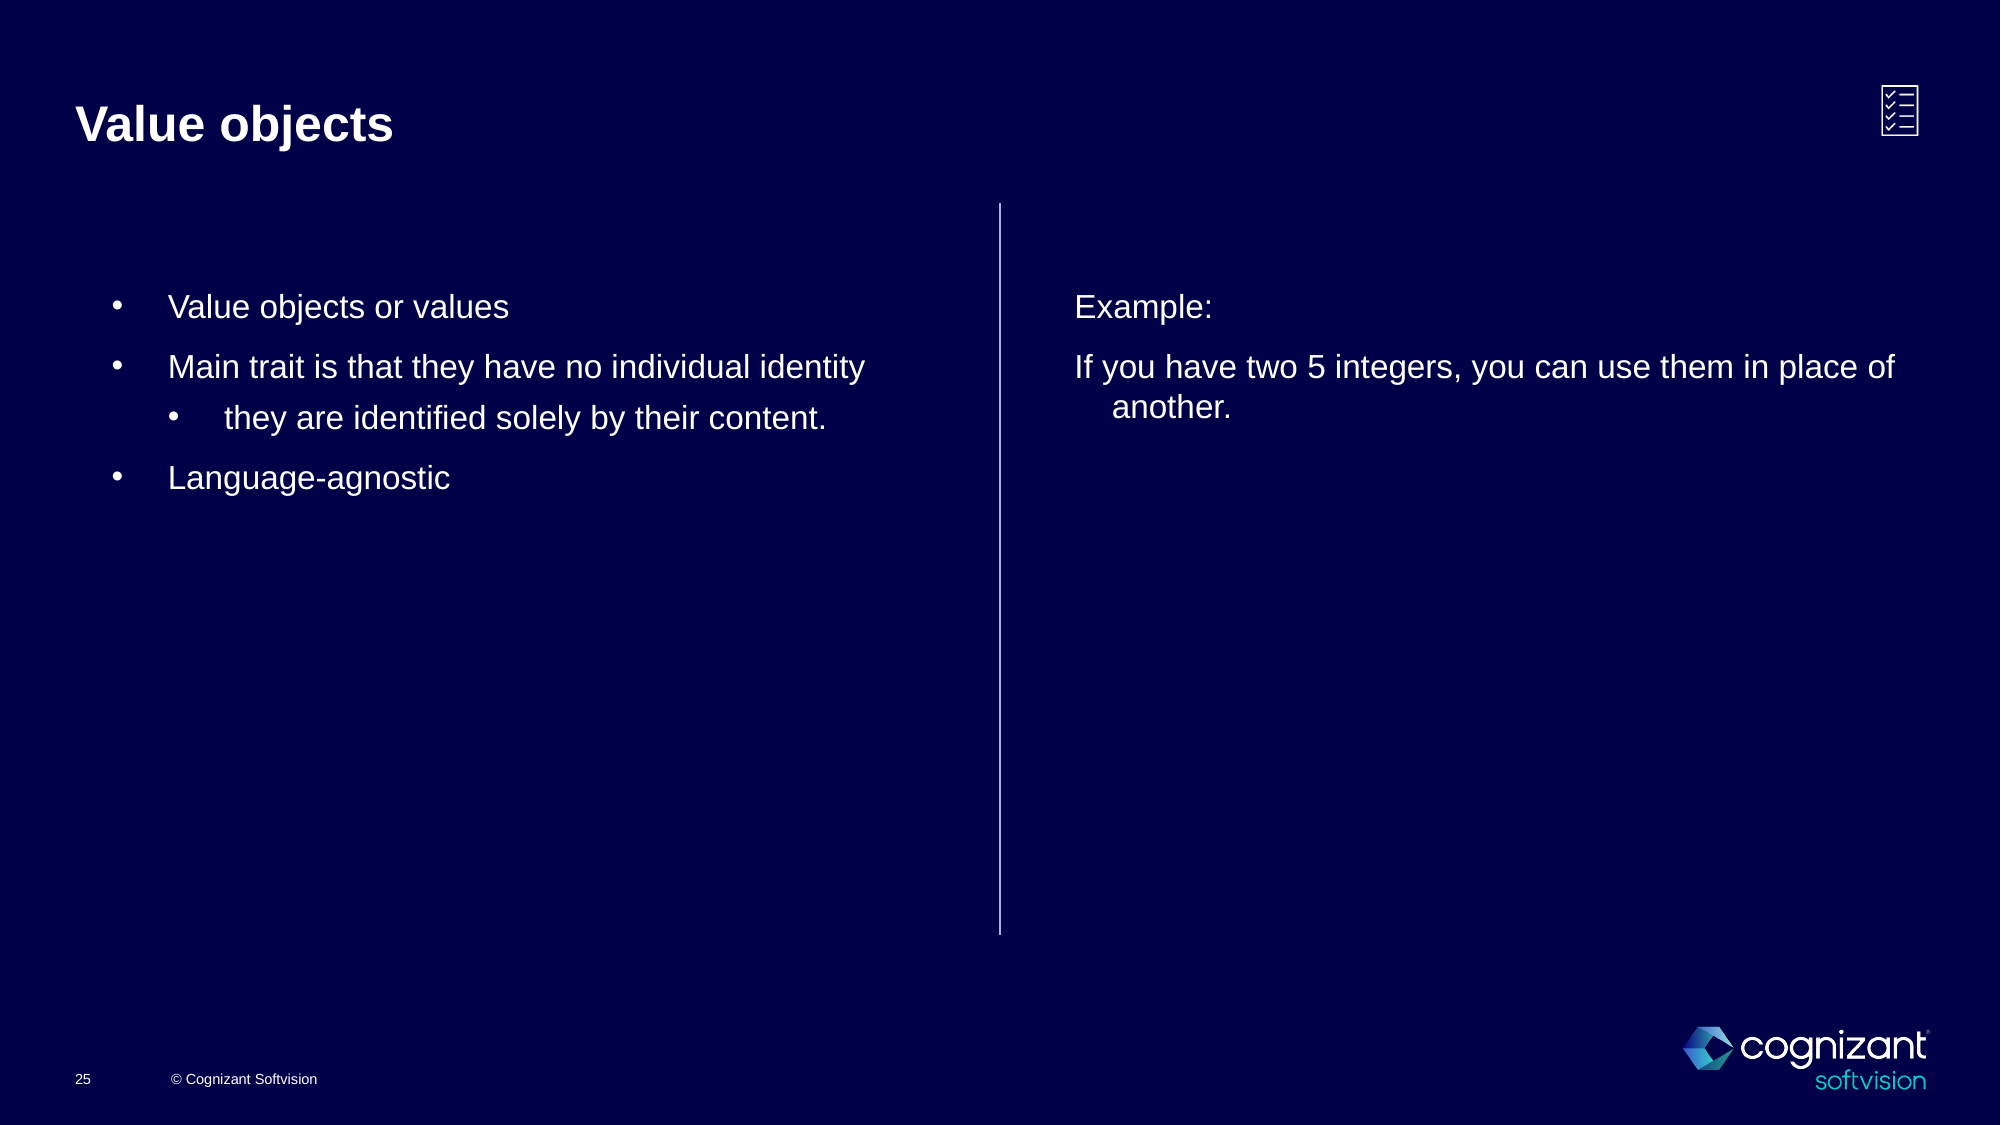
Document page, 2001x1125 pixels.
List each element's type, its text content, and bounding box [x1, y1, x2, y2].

title Value objects [75, 91, 1848, 142]
list Example: If you have two 5 integers, you can use them in place of another. [1036, 284, 1907, 947]
footer © Cognizant Softvision [171, 1056, 368, 1088]
list Value objects or values Main trait is that they have no individual identity they are identified solely by their content. Language-agnostic [74, 284, 945, 947]
picture [1874, 84, 1926, 136]
slide_number 25 [75, 1056, 133, 1088]
picture [1663, 1005, 1949, 1110]
